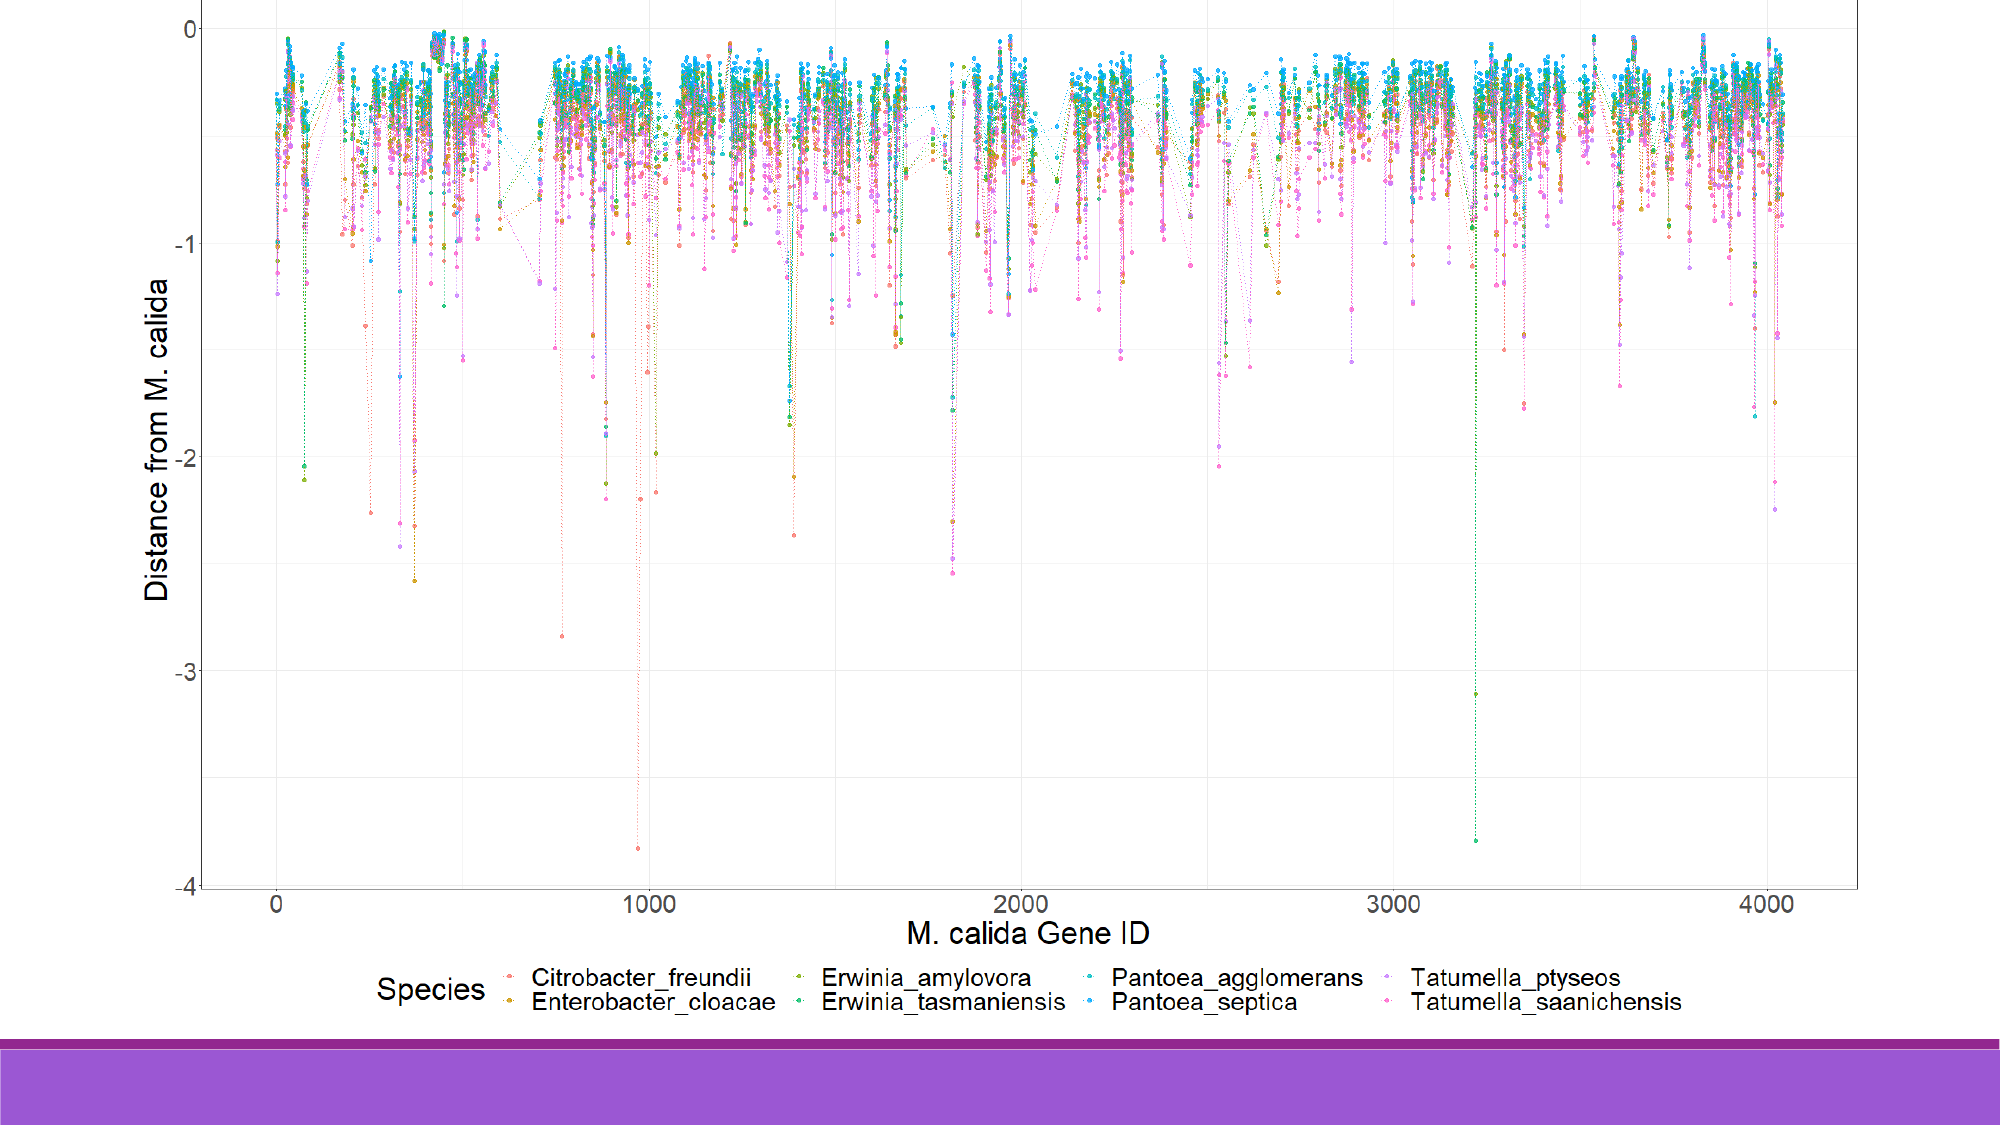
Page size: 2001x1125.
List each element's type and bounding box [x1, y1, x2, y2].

picture [138, 0, 1862, 1021]
